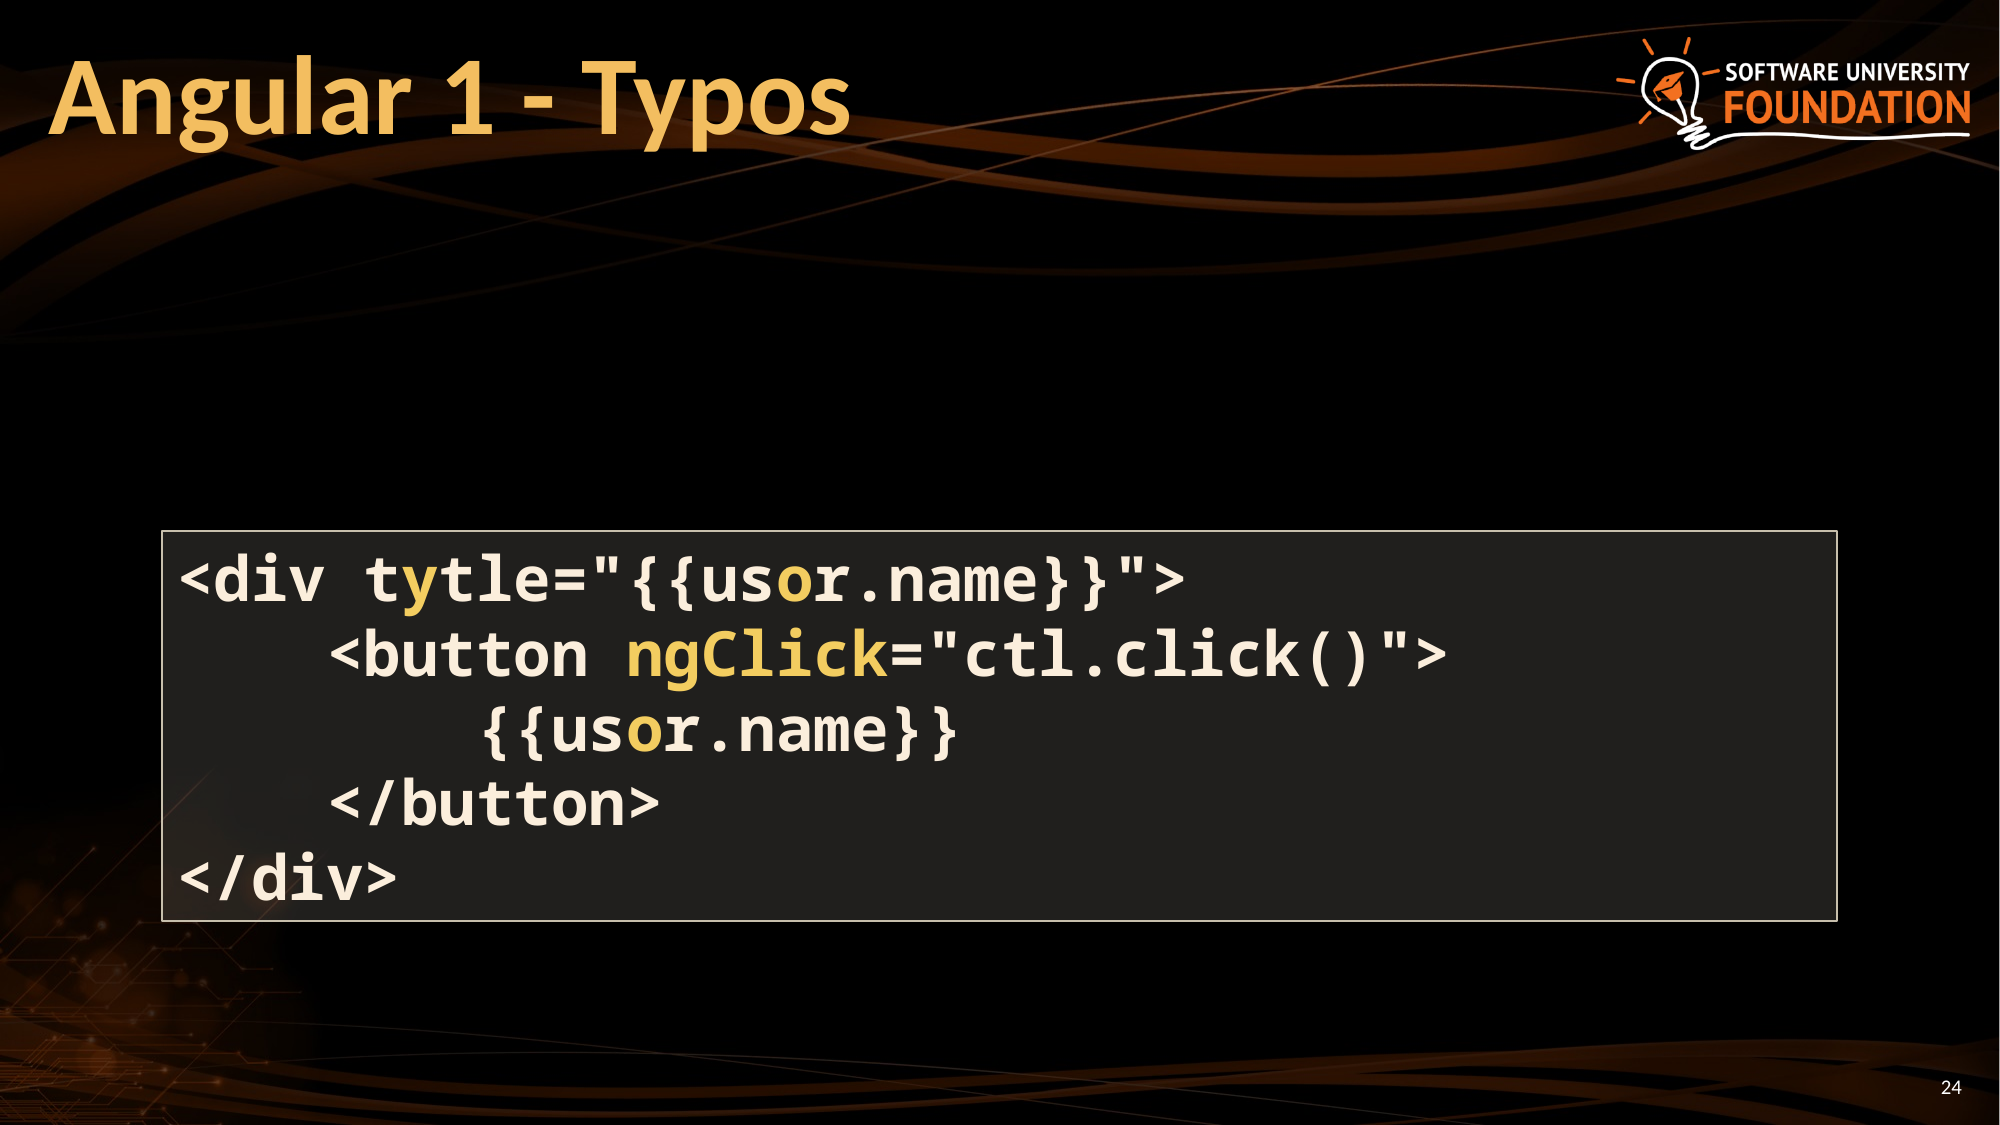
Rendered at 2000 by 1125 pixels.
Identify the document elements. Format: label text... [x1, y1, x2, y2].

text_box <div tytle="{{usor.name}}"> <button ngClick="ctl.click()"> {{usor.name}} </button> </div> [161, 531, 1838, 921]
title Angular 1 - Typos [30, 6, 1602, 189]
slide_number 24 [1897, 1070, 1968, 1103]
picture [0, 0, 2000, 1125]
